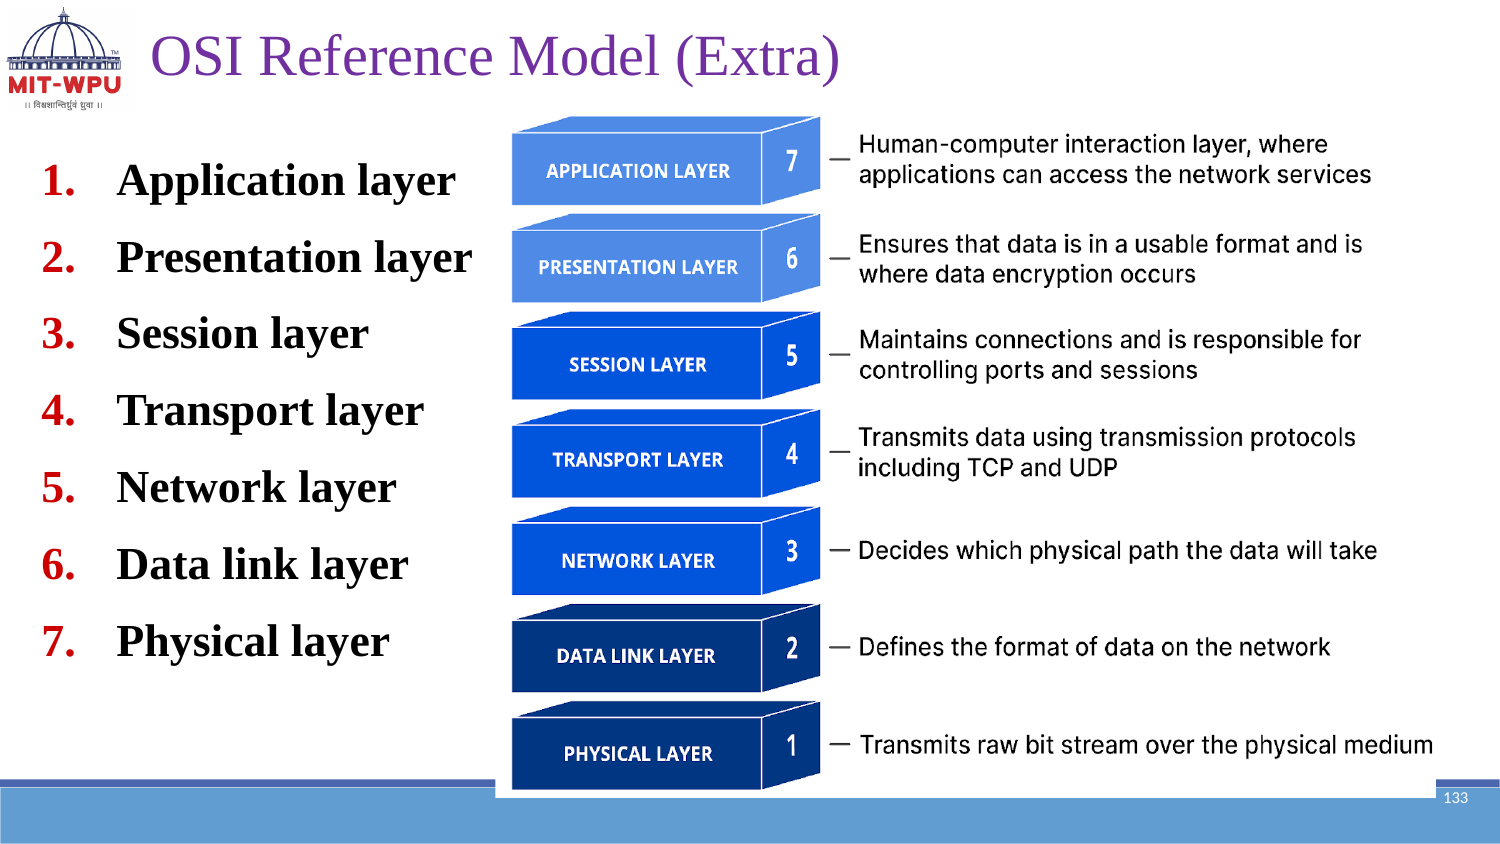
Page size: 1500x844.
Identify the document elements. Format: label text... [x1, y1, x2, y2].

picture [495, 110, 1437, 798]
text_box Application layer Presentation layer Session layer Transport layer Network layer Data link layer Physical layer [26, 120, 490, 789]
slide_number 133 [1389, 764, 1480, 830]
text_box OSI Reference Model (Extra) [138, 9, 1426, 95]
picture [6, 7, 136, 111]
